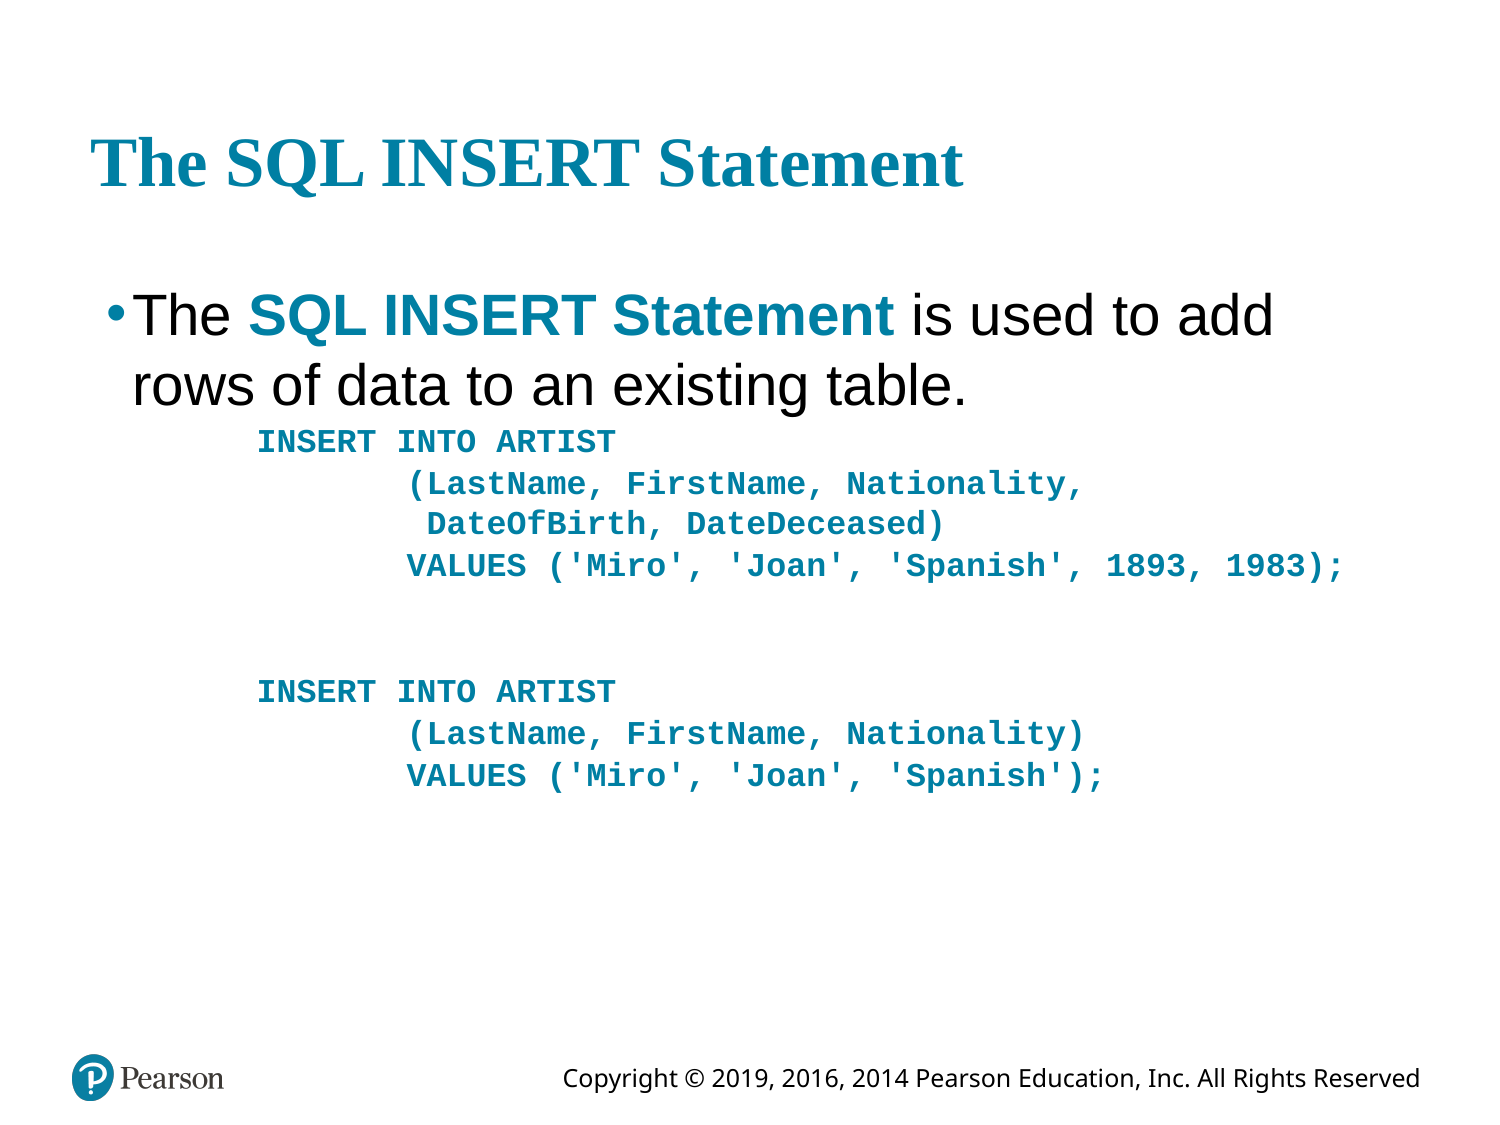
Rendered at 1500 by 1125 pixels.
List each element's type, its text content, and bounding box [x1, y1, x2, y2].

picture [98, 1054, 224, 1101]
picture [72, 1087, 83, 1101]
list The SQL INSERT Statement is used to add rows of data to an existing table. INSERT INTO ARTIST (LastName, FirstName, Nationality, DateOfBirth, DateDeceased) VALUES ('Miro', 'Joan', 'Spanish', 1893, 1983); INSERT INTO ARTIST (LastName, FirstName, Nationality) VALUES ('Miro', 'Joan', 'Spanish'); [75, 262, 1425, 1005]
picture [80, 1063, 106, 1088]
picture [72, 1054, 88, 1070]
title The SQL INSERT Statement [75, 35, 1425, 216]
